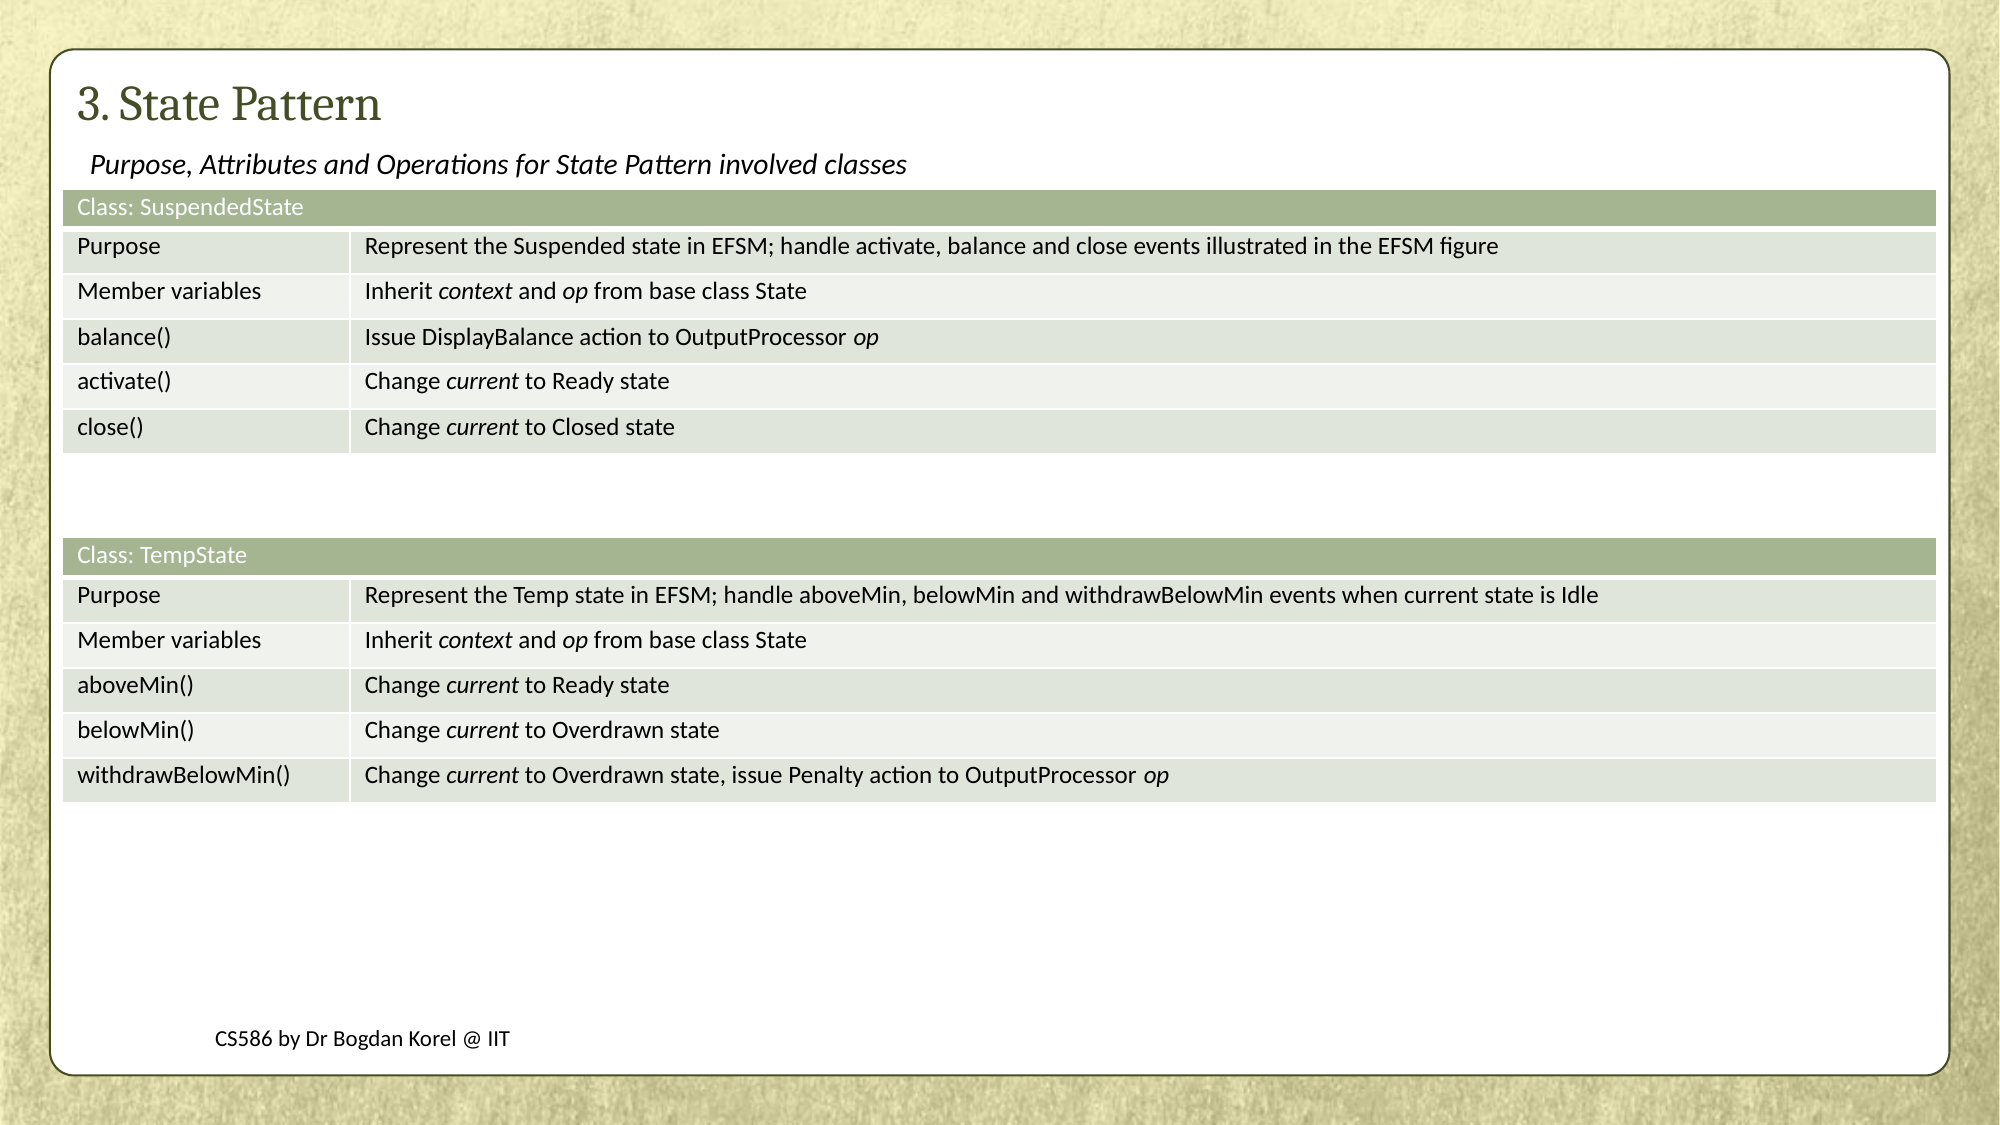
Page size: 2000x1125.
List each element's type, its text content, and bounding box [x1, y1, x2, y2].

table_header Class: SuspendedState [63, 190, 1936, 226]
table_cell Purpose [63, 580, 349, 622]
table_cell Represent the Temp state in EFSM; handle aboveMin, belowMin and withdrawBelowMin events when current state is Idle [351, 580, 1936, 622]
list Purpose, Attributes and Operations for State Pattern involved classes [74, 141, 1812, 188]
table_cell Inherit context and op from base class State [351, 275, 1936, 318]
table_cell Purpose [63, 232, 349, 273]
title 3. State Pattern [62, 62, 1662, 142]
table_cell Represent the Suspended state in EFSM; handle activate, balance and close events illustrated in the EFSM figure [351, 232, 1936, 273]
table_cell aboveMin() [63, 669, 349, 712]
table_cell Change current to Closed state [351, 410, 1936, 453]
table_cell withdrawBelowMin() [63, 759, 349, 802]
table_cell belowMin() [63, 714, 349, 757]
table_cell Change current to Overdrawn state [351, 714, 1936, 757]
table_cell Change current to Overdrawn state, issue Penalty action to OutputProcessor op [351, 759, 1936, 802]
table_cell Issue DisplayBalance action to OutputProcessor op [351, 320, 1936, 363]
table_header Class: TempState [63, 538, 1936, 575]
table_cell Change current to Ready state [351, 365, 1936, 408]
table_cell Inherit context and op from base class State [351, 624, 1936, 667]
table_cell Change current to Ready state [351, 669, 1936, 712]
footer CS586 by Dr Bogdan Korel @ IIT [199, 1012, 1417, 1063]
table_cell activate() [63, 365, 349, 408]
table_cell balance() [63, 320, 349, 363]
table_cell Member variables [63, 624, 349, 667]
table_cell close() [63, 410, 349, 453]
table_cell Member variables [63, 275, 349, 318]
